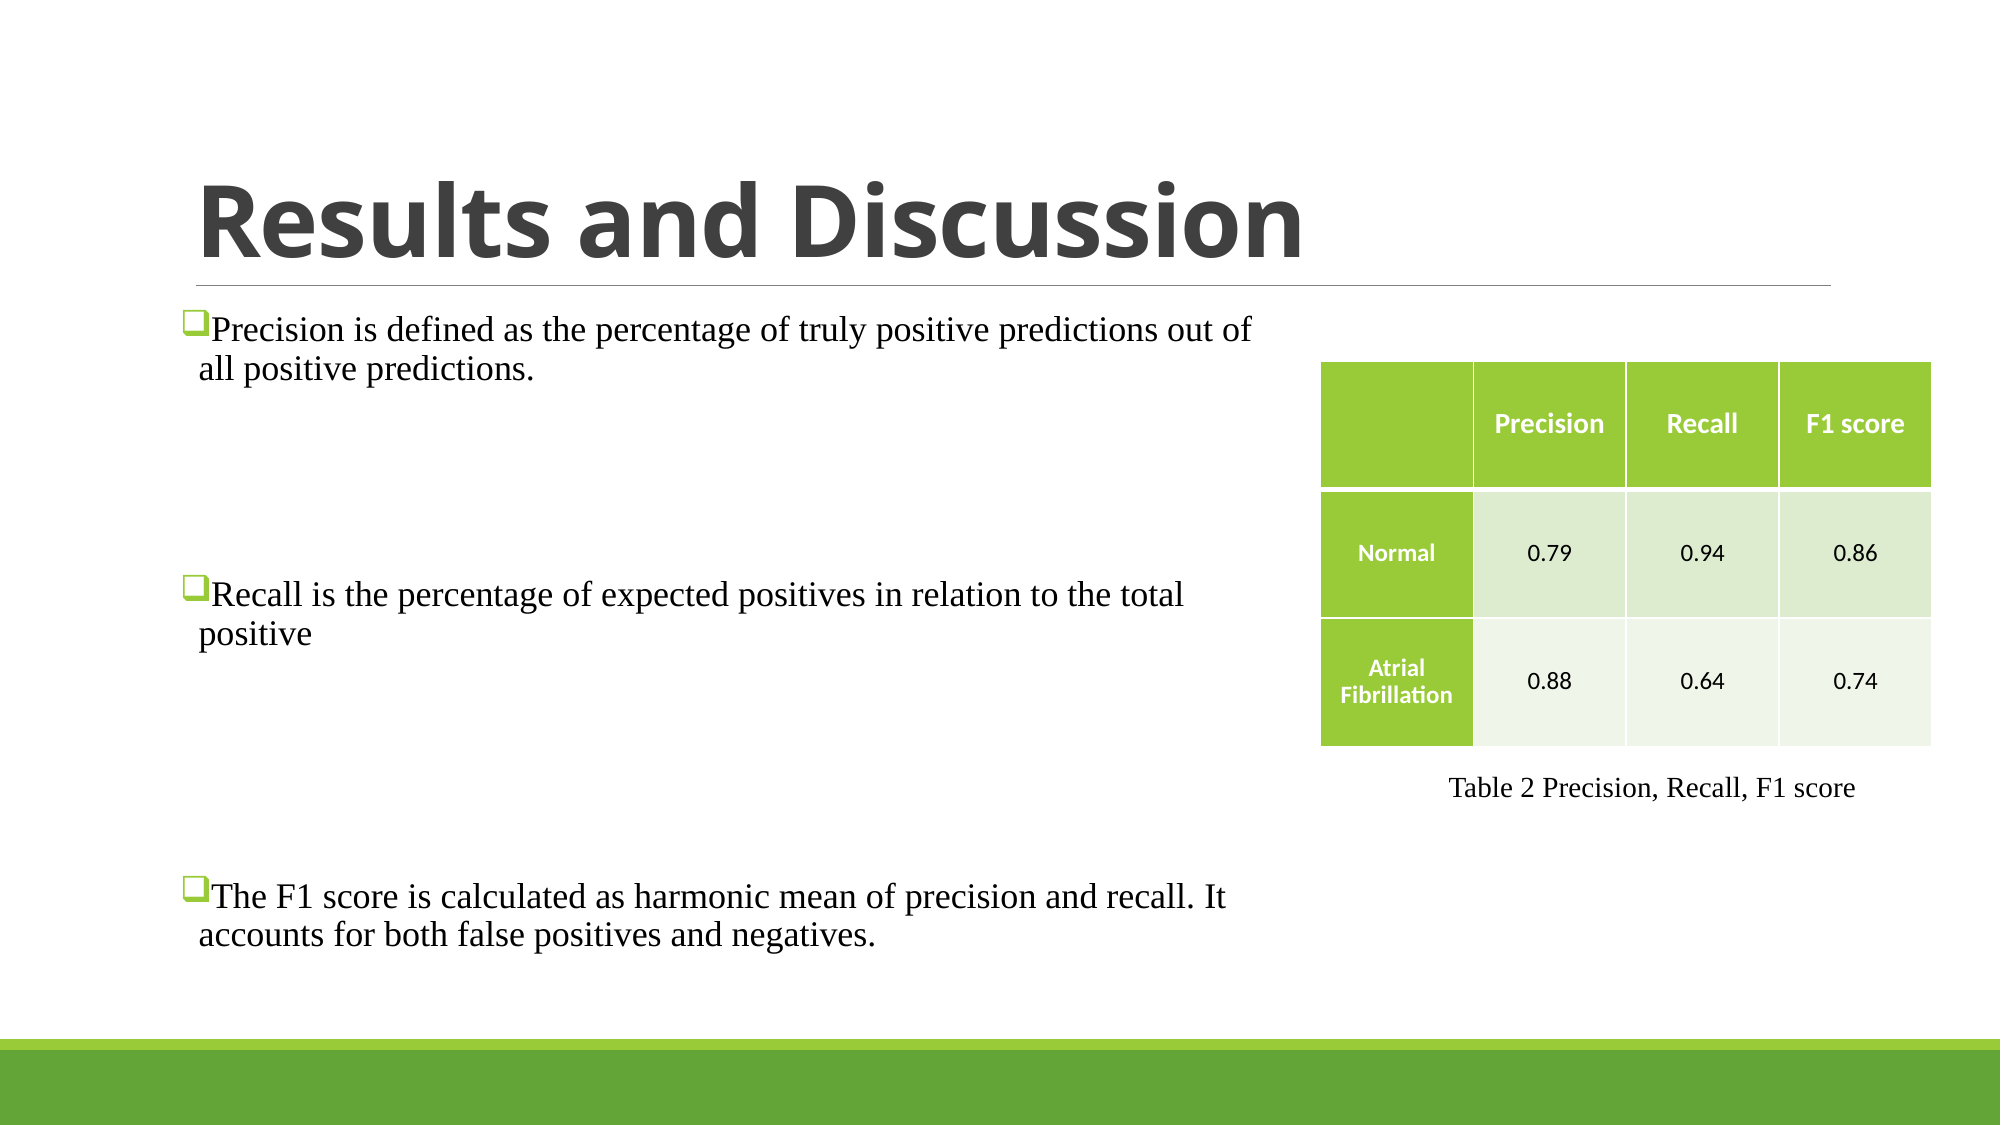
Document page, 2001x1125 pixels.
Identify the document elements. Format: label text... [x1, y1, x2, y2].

table_header Precision [1474, 362, 1625, 487]
table_header F1 score [1780, 362, 1931, 487]
text_box Table 2 Precision, Recall, F1 score [1433, 760, 1901, 811]
table_cell 0.79 [1474, 492, 1625, 617]
table_cell 0.64 [1627, 619, 1778, 746]
table_cell 0.94 [1627, 492, 1778, 617]
table_cell 0.74 [1780, 619, 1931, 746]
table_header Recall [1627, 362, 1778, 487]
table_header [1321, 362, 1473, 487]
title Results and Discussion [180, 47, 1830, 285]
table_cell 0.86 [1780, 492, 1931, 617]
table_cell 0.88 [1474, 619, 1625, 746]
table_cell Atrial Fibrillation [1321, 619, 1473, 746]
table_cell Normal [1321, 492, 1473, 617]
